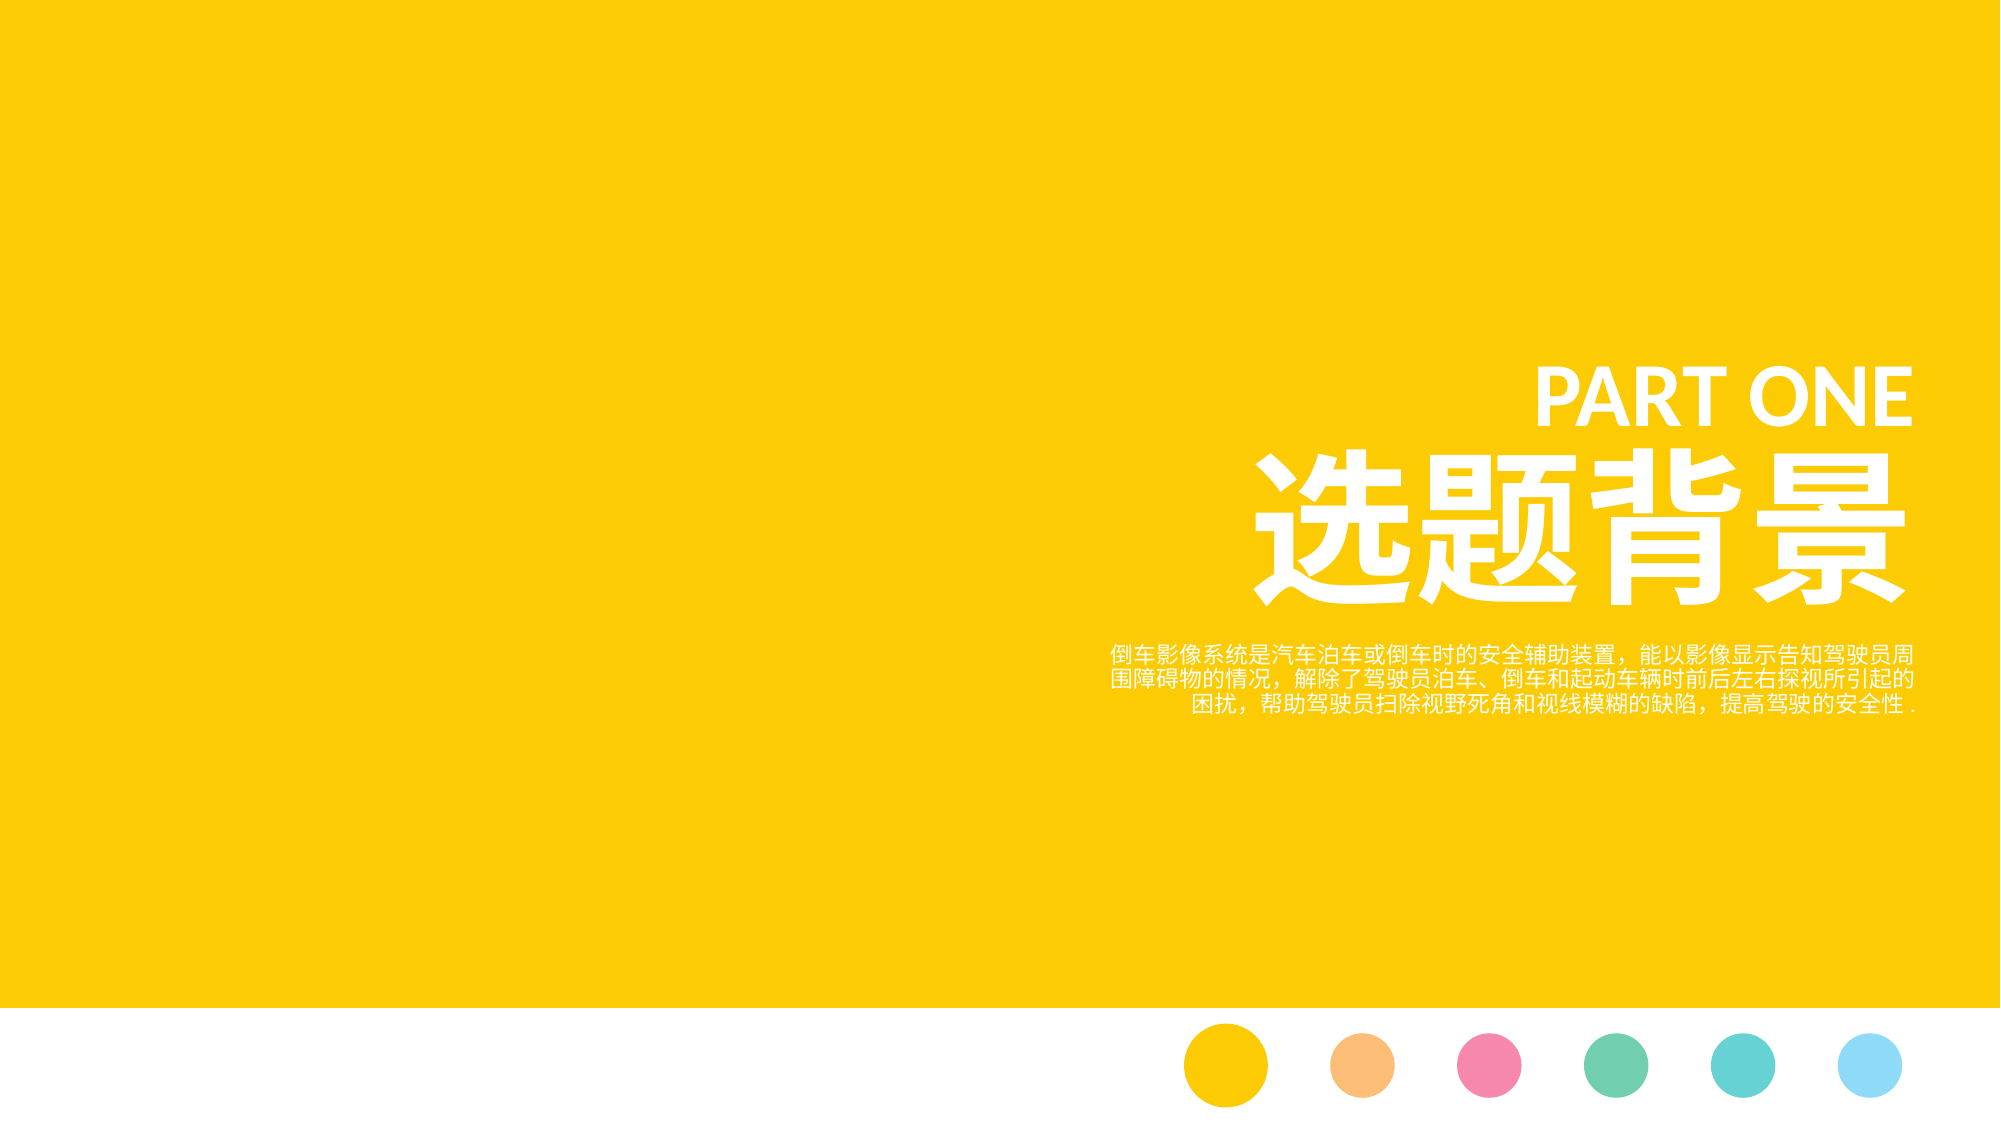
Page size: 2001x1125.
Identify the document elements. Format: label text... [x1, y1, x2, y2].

list PART ONE [1082, 339, 1931, 455]
list 倒车影像系统是汽车泊车或倒车时的安全辅助装置，能以影像显示告知驾驶员周围障碍物的情况，解除了驾驶员泊车、倒车和起动车辆时前后左右探视所引起的困扰，帮助驾驶员扫除视野死角和视线模糊的缺陷，提高驾驶的安全性. [1082, 636, 1931, 727]
text_box [1709, 1032, 1777, 1099]
text_box [1456, 1032, 1523, 1099]
text_box [1182, 1022, 1269, 1109]
text_box [1329, 1032, 1396, 1099]
list 选题背景 [261, 439, 1931, 636]
text_box [1836, 1032, 1904, 1099]
text_box [1582, 1032, 1650, 1099]
